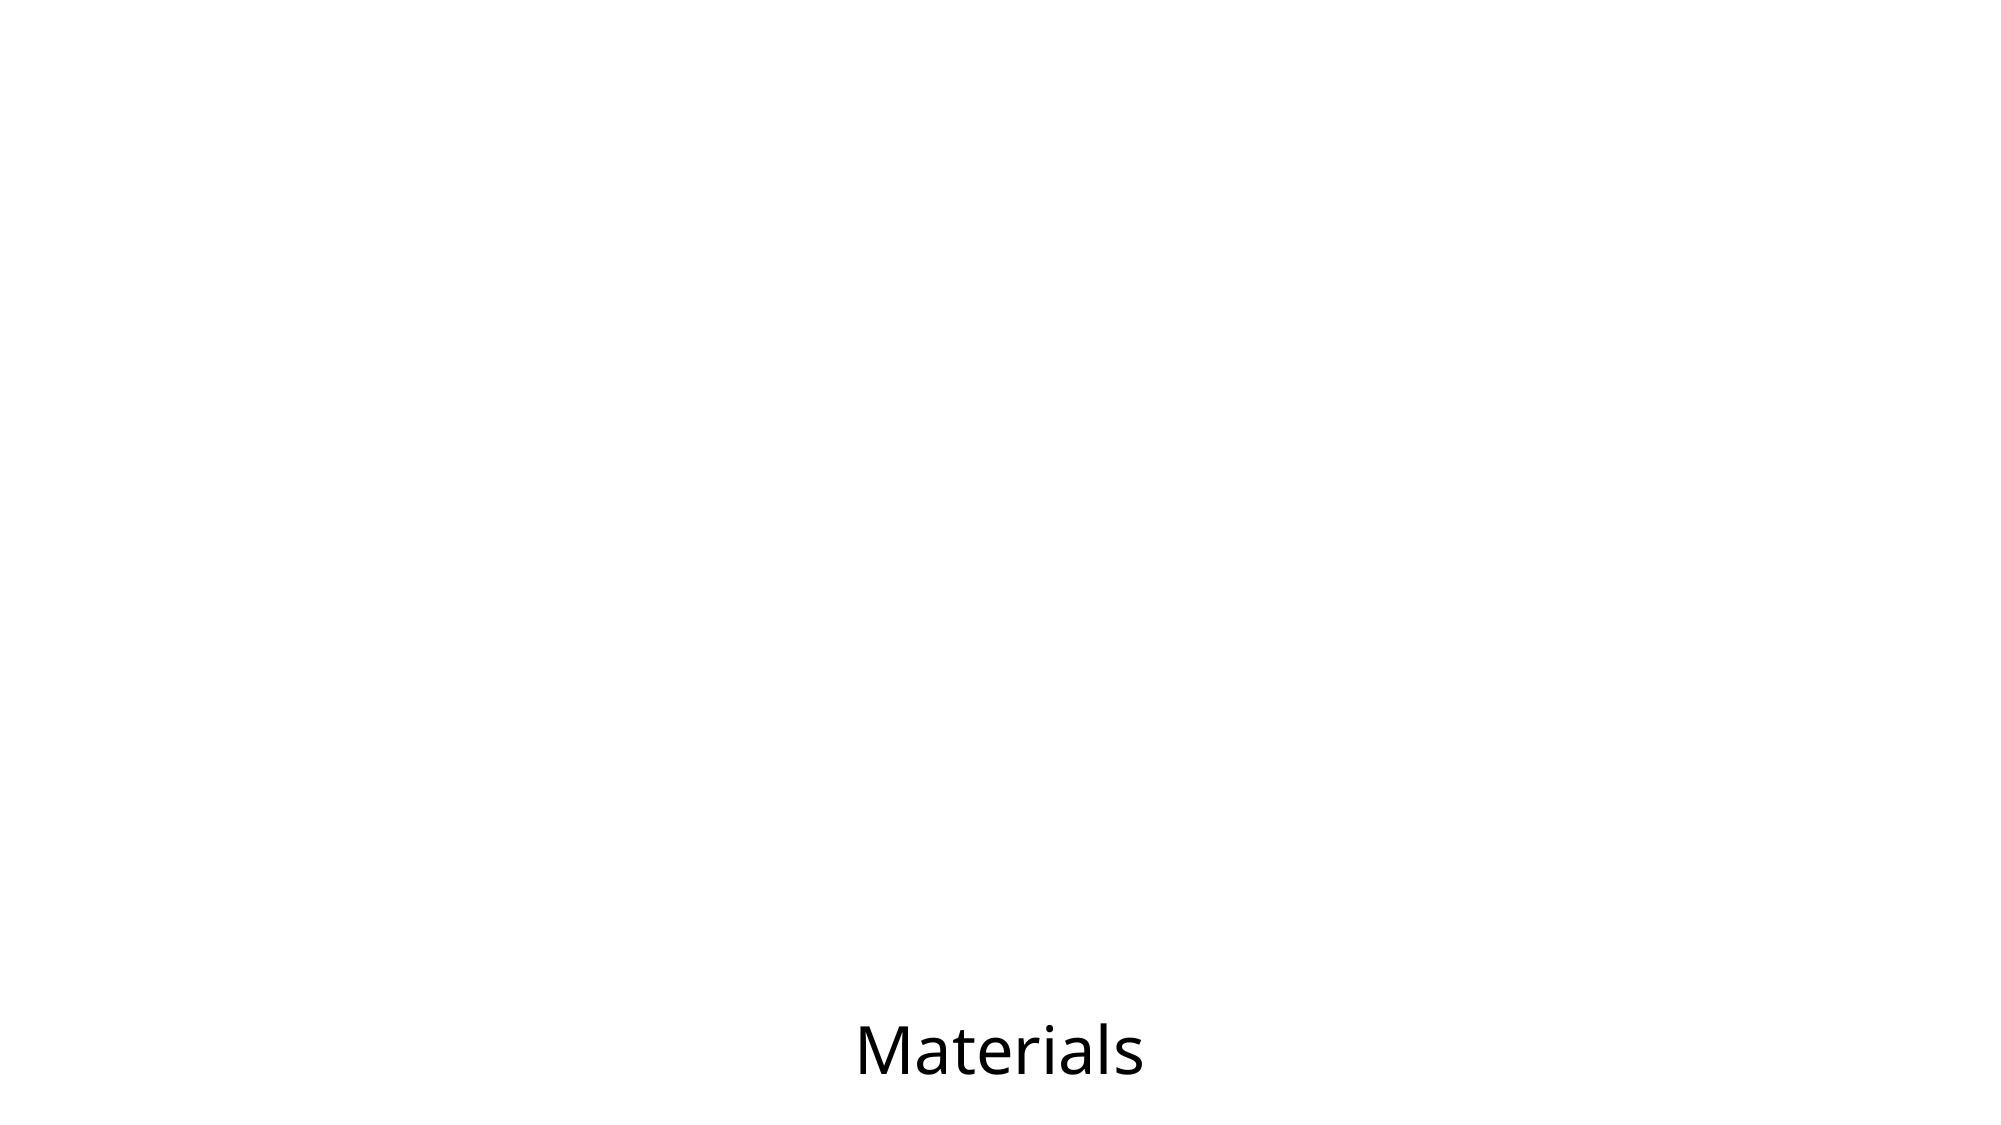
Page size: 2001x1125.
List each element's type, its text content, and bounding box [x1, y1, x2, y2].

title Materials [776, 981, 1224, 1125]
